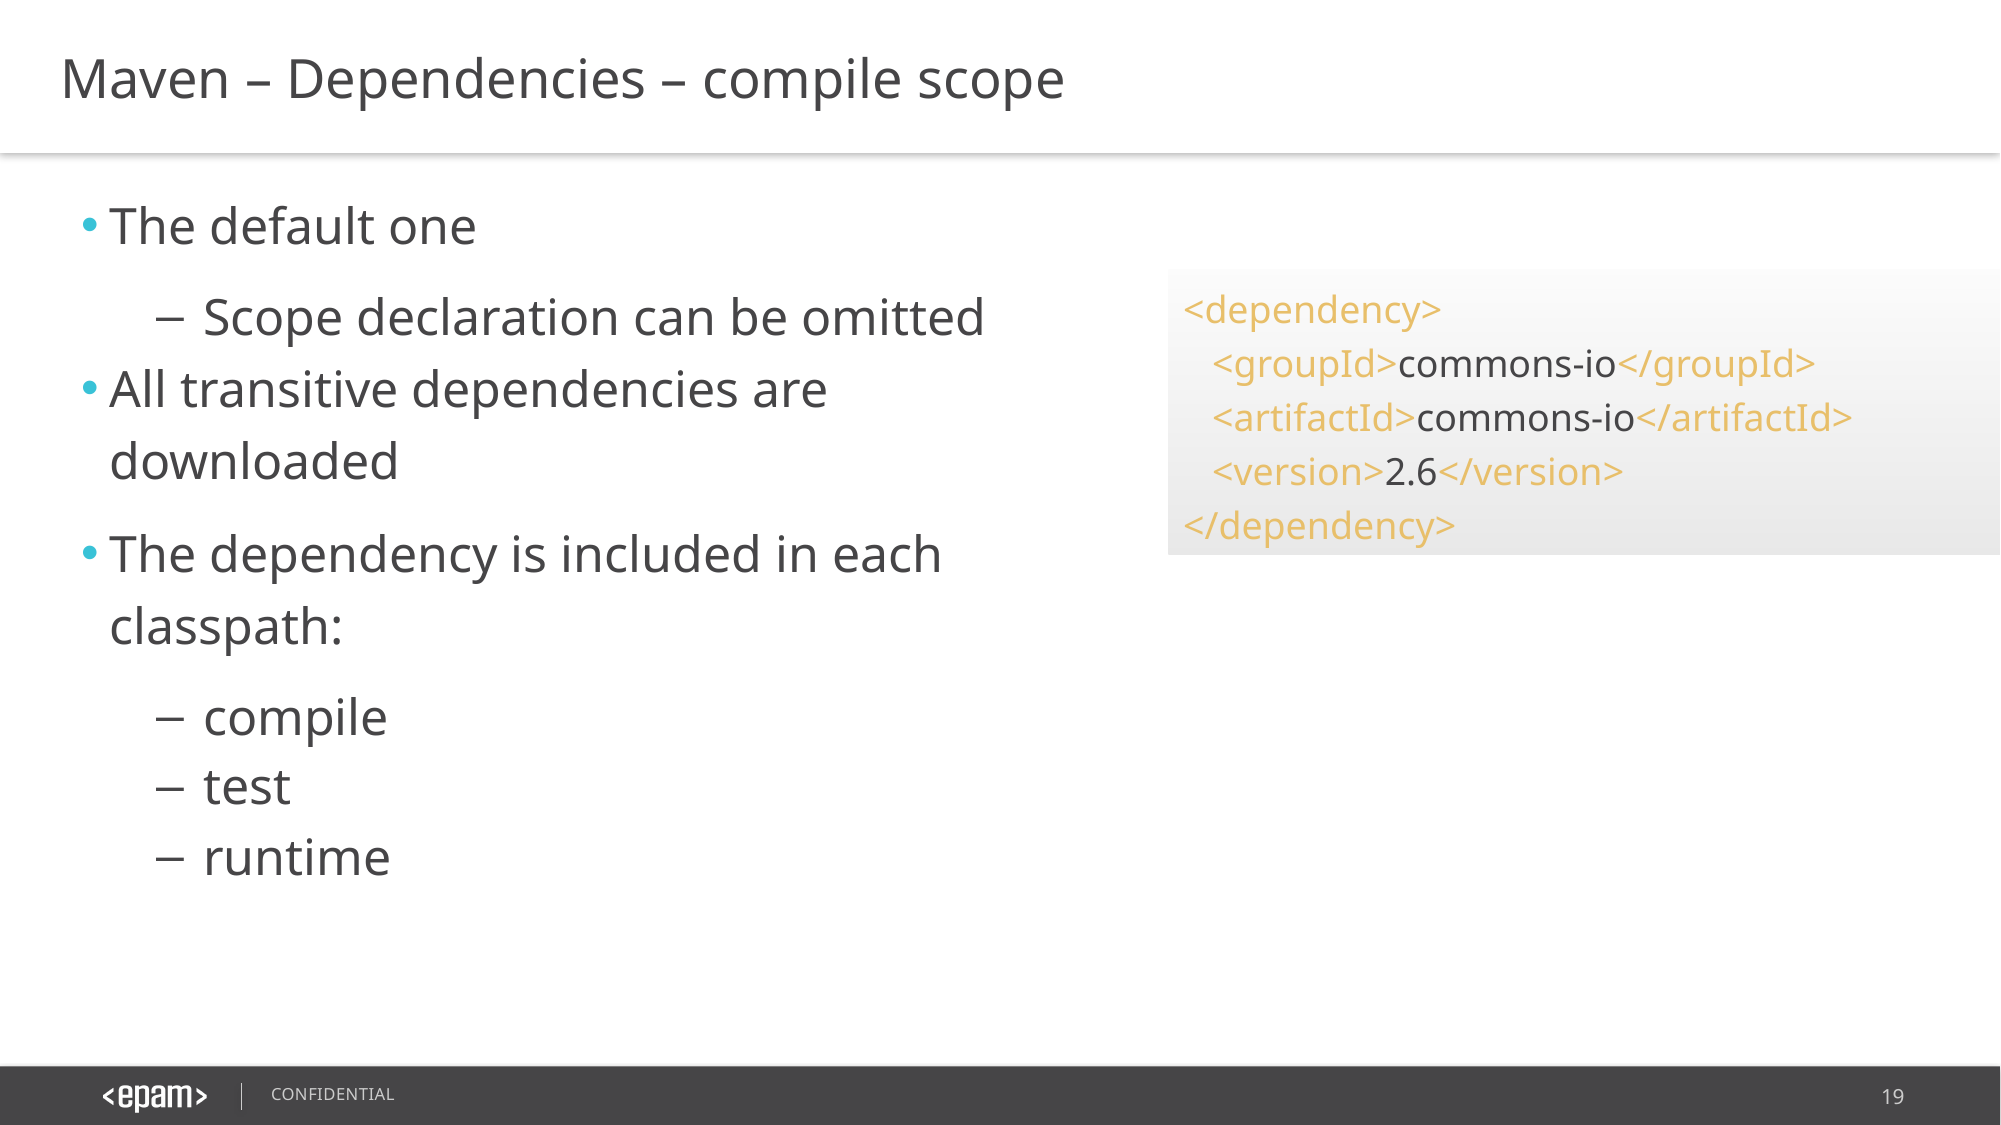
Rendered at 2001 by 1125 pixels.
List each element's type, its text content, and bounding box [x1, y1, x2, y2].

text_box <dependency> <groupId>commons-io</groupId> <artifactId>commons-io</artifactId> <version>2.6</version> </dependency> [1168, 269, 2000, 555]
list The default one Scope declaration can be omitted All transitive dependencies are downloaded The dependency is included in each classpath: compile test runtime [66, 175, 1105, 931]
picture [102, 1085, 207, 1113]
list Maven – Dependencies – compile scope [0, 0, 2000, 153]
